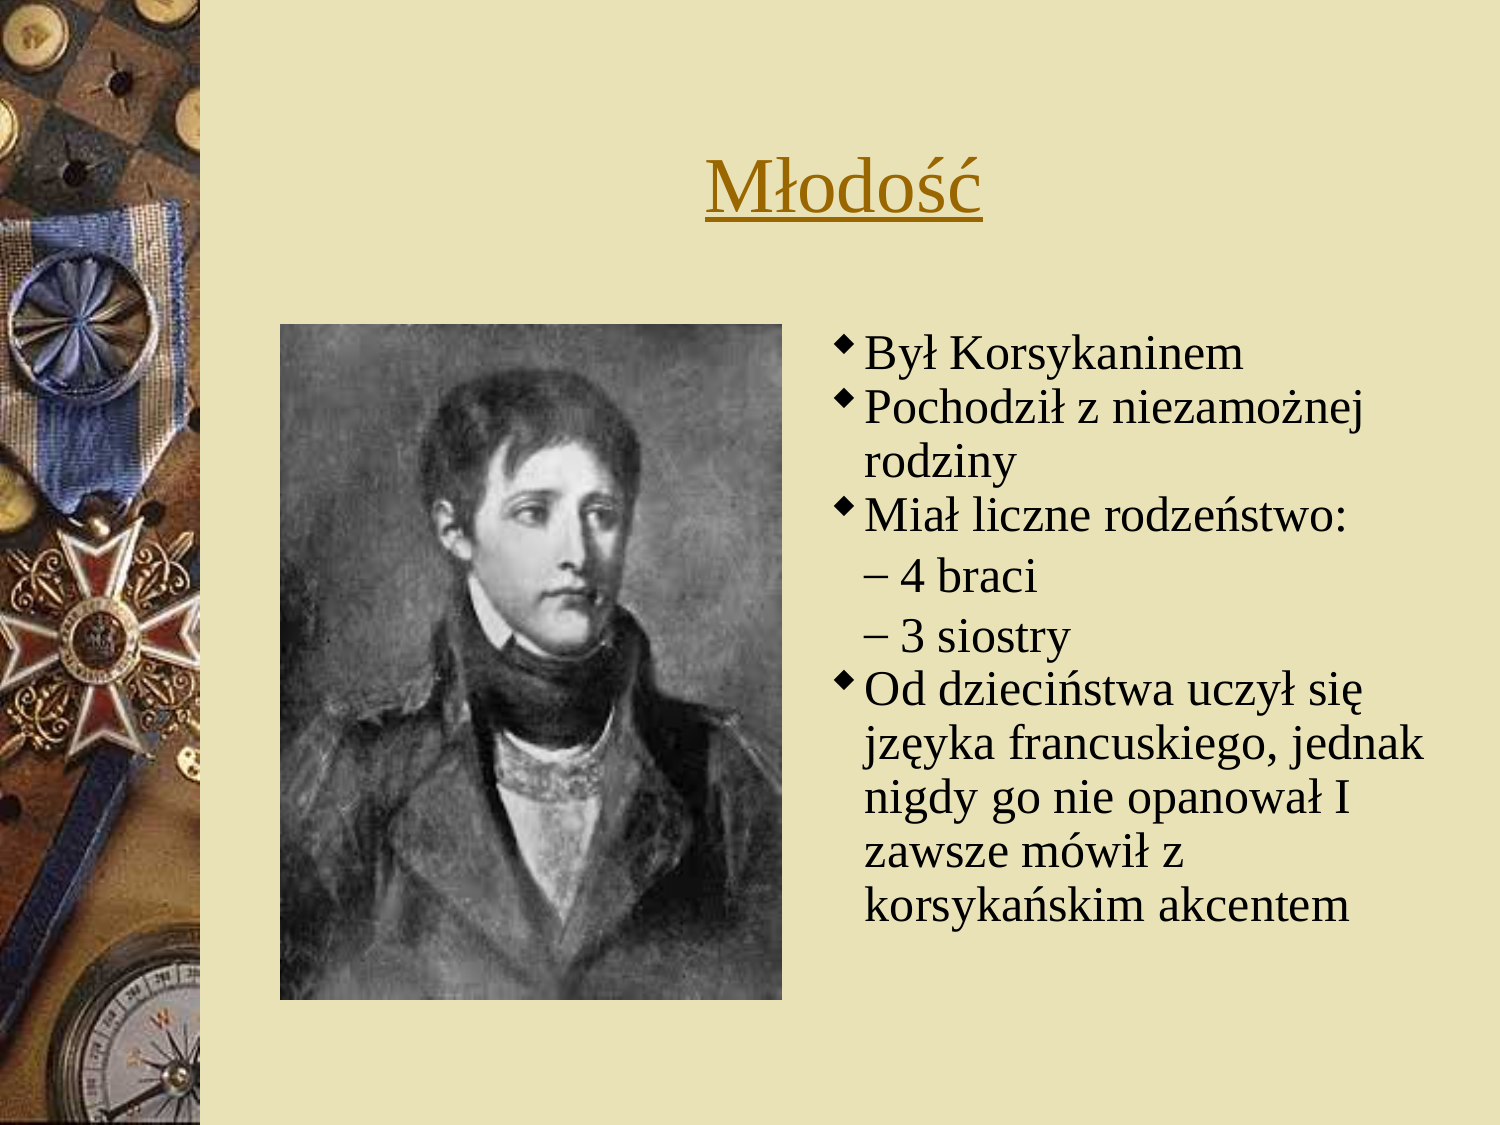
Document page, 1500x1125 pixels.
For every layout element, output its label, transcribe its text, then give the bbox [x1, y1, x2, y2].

picture [280, 324, 782, 1001]
picture [0, 0, 200, 1125]
text_box Był Korsykaninem Pochodził z niezamożnej rodziny Miał liczne rodzeństwo: 4 braci 3 siostry Od dzieciństwa uczył się jzęyka francuskiego, jednak nigdy go nie opanował I zawsze mówił z korsykańskim akcentem [814, 385, 1475, 1000]
text_box Był Korsykaninem Pochodził z niezamożnej rodziny Miał liczne rodzeństwo: 4 braci 3 siostry Od dzieciństwa uczył się jzęyka francuskiego, jednak nigdy go nie opanował I zawsze mówił z korsykańskim akcentem [814, 319, 1475, 384]
text_box Młodość [225, 87, 1463, 275]
